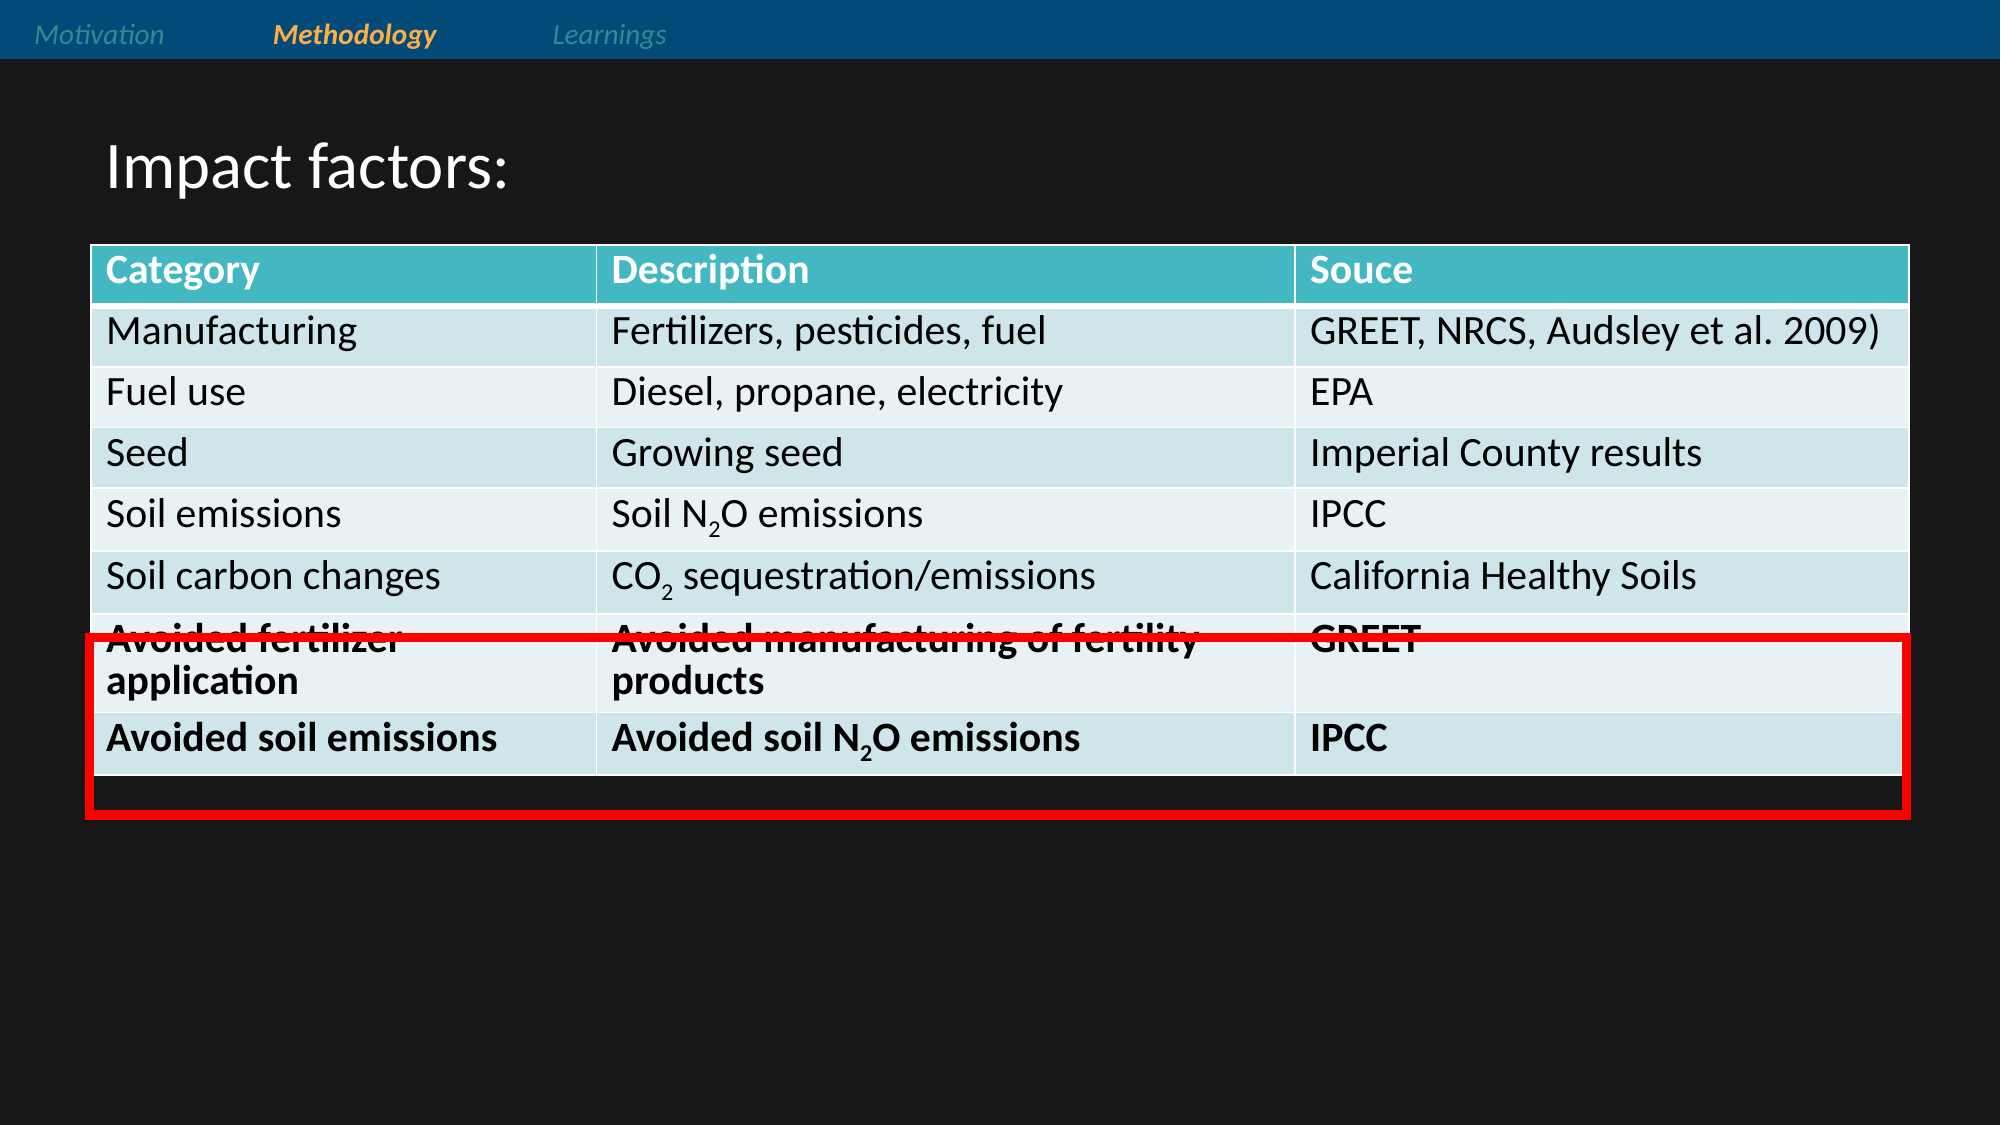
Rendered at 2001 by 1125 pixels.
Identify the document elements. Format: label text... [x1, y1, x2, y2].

text_box [88, 636, 1908, 816]
table_cell Soil N2O emissions [597, 489, 1294, 550]
table_cell EPA [1296, 368, 1908, 427]
table_cell Avoided manufacturing of fertility products [597, 615, 1294, 636]
table_cell Imperial County results [1296, 428, 1908, 487]
table_cell Soil emissions [92, 489, 596, 550]
table_cell Diesel, propane, electricity [597, 368, 1294, 427]
table_cell GREET, NRCS, Audsley et al. 2009) [1296, 309, 1908, 366]
table_header Category [92, 246, 596, 303]
table_cell Growing seed [597, 428, 1294, 487]
table_header Description [597, 246, 1294, 303]
text_box Impact factors: [90, 114, 1094, 210]
table_cell Fertilizers, pesticides, fuel [597, 309, 1294, 366]
table_cell Fuel use [92, 368, 596, 427]
table_cell CO2 sequestration/emissions [597, 552, 1294, 613]
table_header Souce [1296, 246, 1908, 303]
table_cell California Healthy Soils [1296, 552, 1908, 613]
table_cell Manufacturing [92, 309, 596, 366]
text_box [0, 0, 2000, 59]
table_cell GREET [1296, 615, 1908, 636]
table_cell Avoided fertilizer application [92, 615, 596, 636]
table_cell Seed [92, 428, 596, 487]
table_cell Soil carbon changes [92, 552, 596, 613]
table_cell IPCC [1296, 489, 1908, 550]
